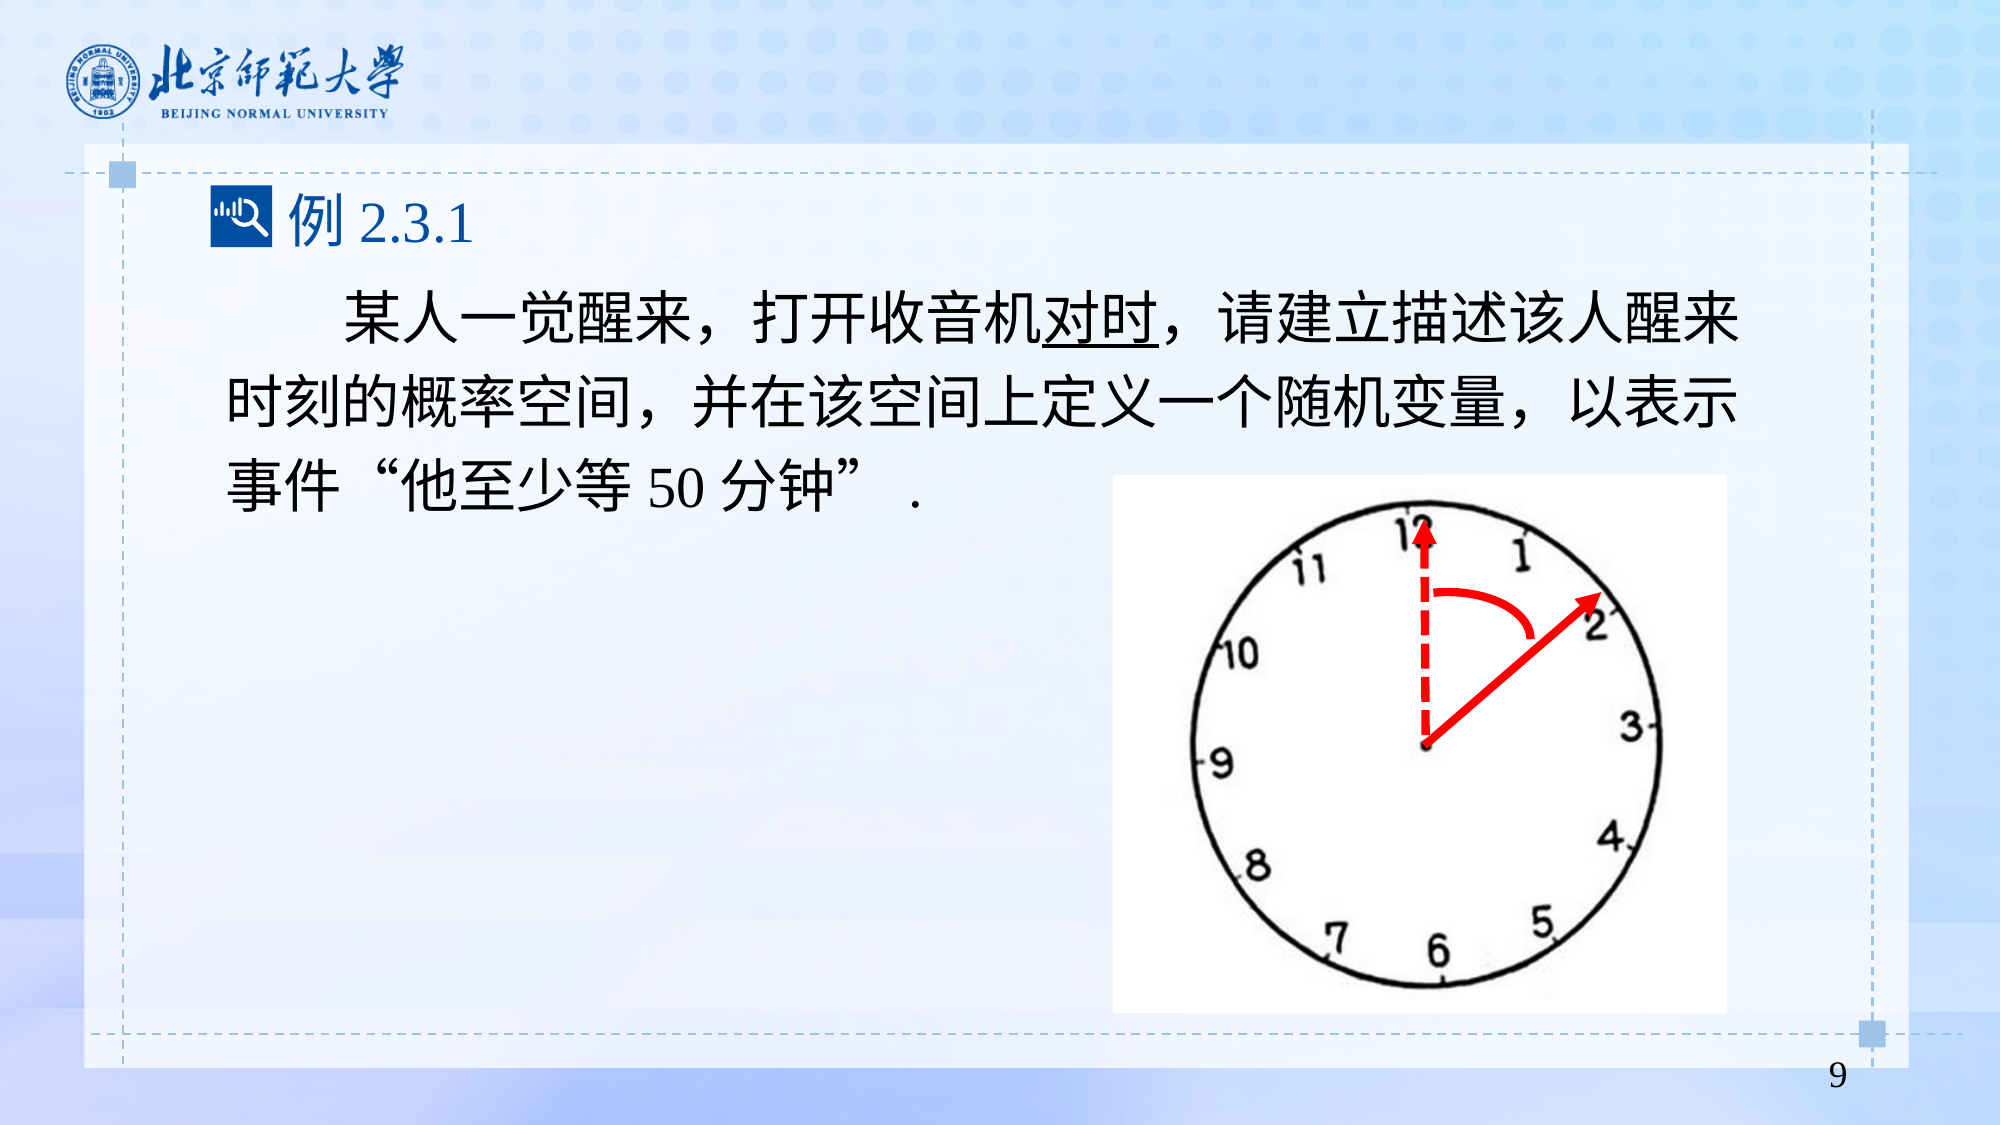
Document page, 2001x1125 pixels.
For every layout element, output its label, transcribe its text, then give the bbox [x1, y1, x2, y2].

slide_number 9 [1412, 1042, 1863, 1103]
text_box 某人一觉醒来，打开收音机对时，请建立描述该人醒来时刻的概率空间，并在该空间上定义一个随机变量，以表示事件“他至少等50分钟”. [210, 259, 1790, 527]
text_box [210, 175, 519, 262]
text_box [1365, 519, 1602, 746]
picture [0, 0, 2000, 1125]
